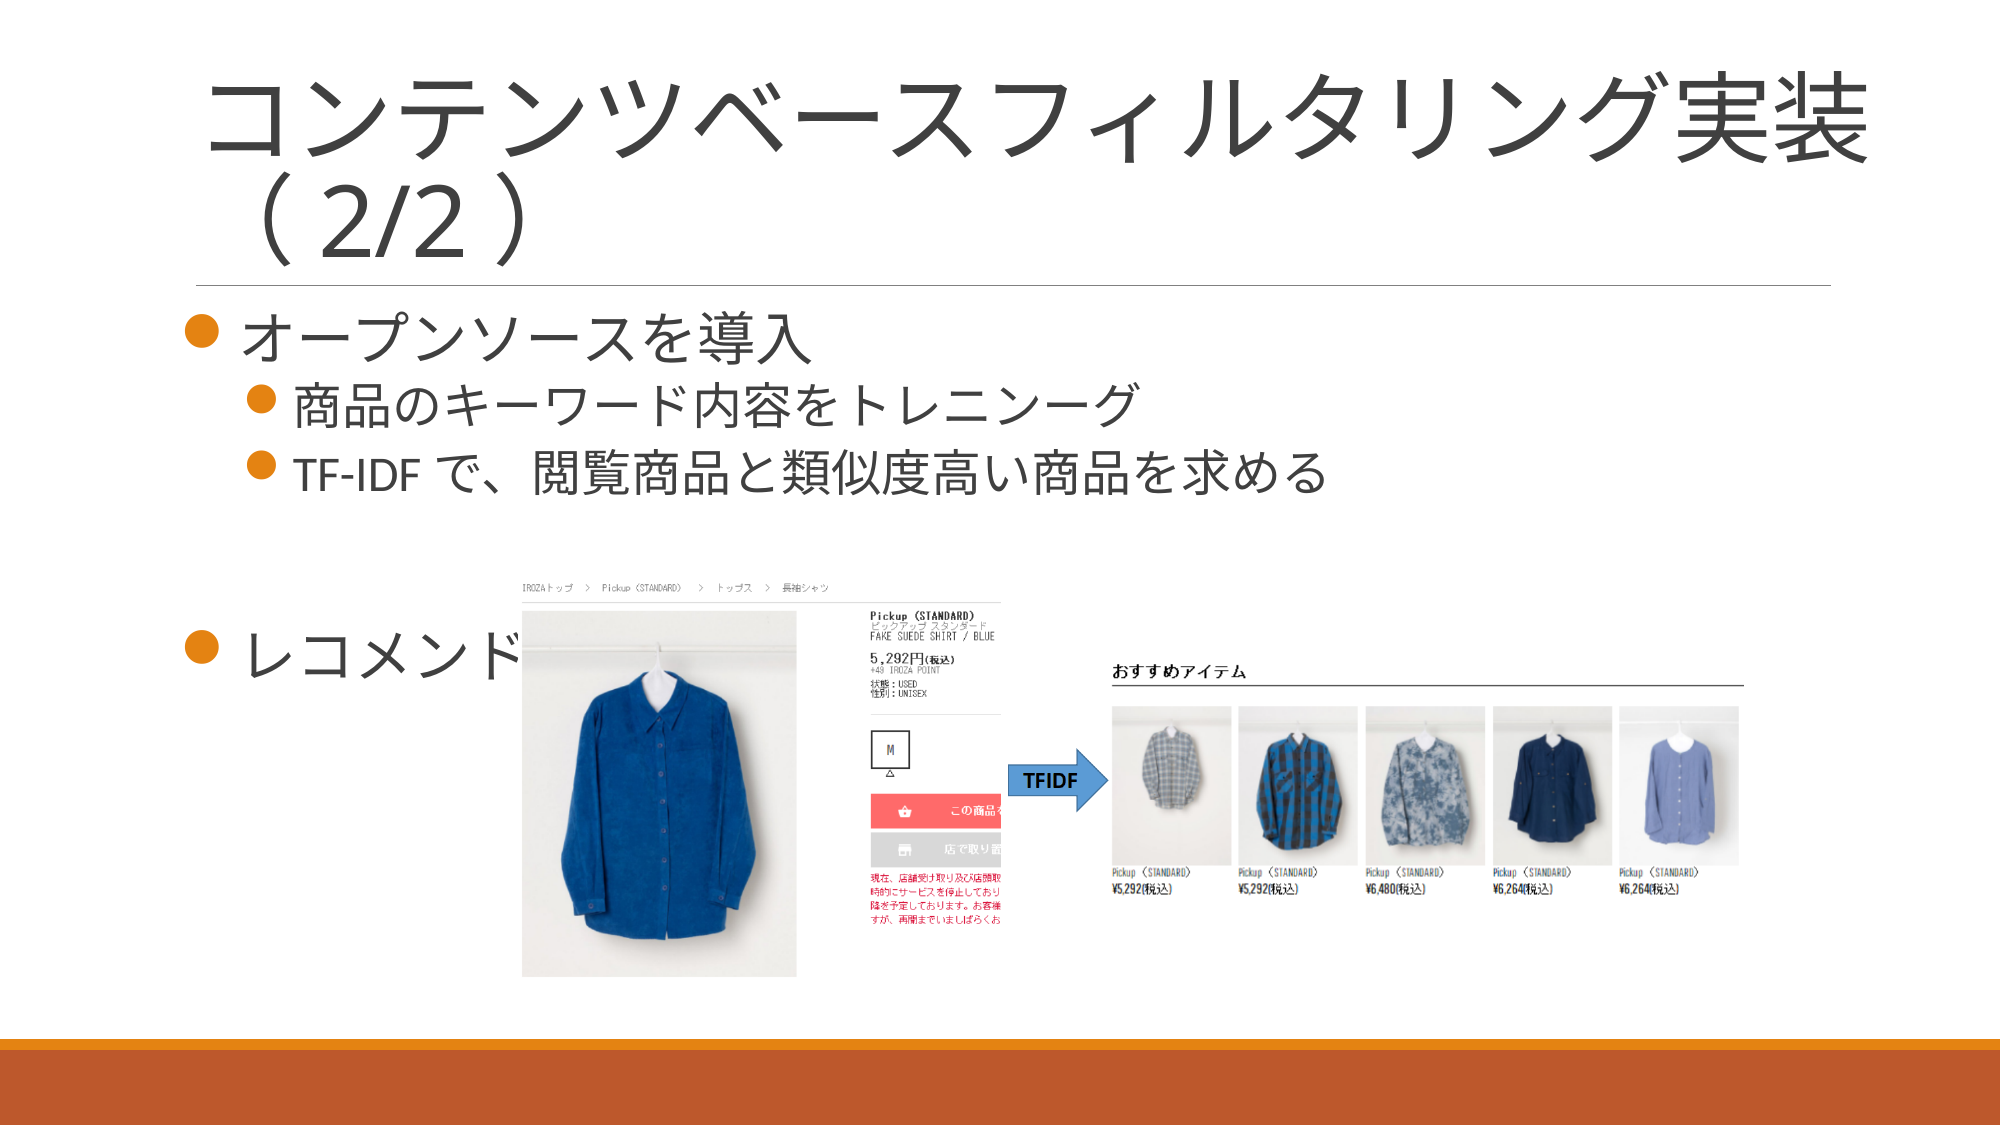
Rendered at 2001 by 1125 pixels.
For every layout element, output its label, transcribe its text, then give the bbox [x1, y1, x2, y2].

title コンテンツベースフィルタリング実装（2/2） [180, 47, 1926, 285]
picture [517, 576, 1744, 981]
list オープンソースを導入 商品のキーワード内容をトレニンーグ TF-IDFで、閲覧商品と類似度高い商品を求める レコメンド [180, 302, 1573, 707]
